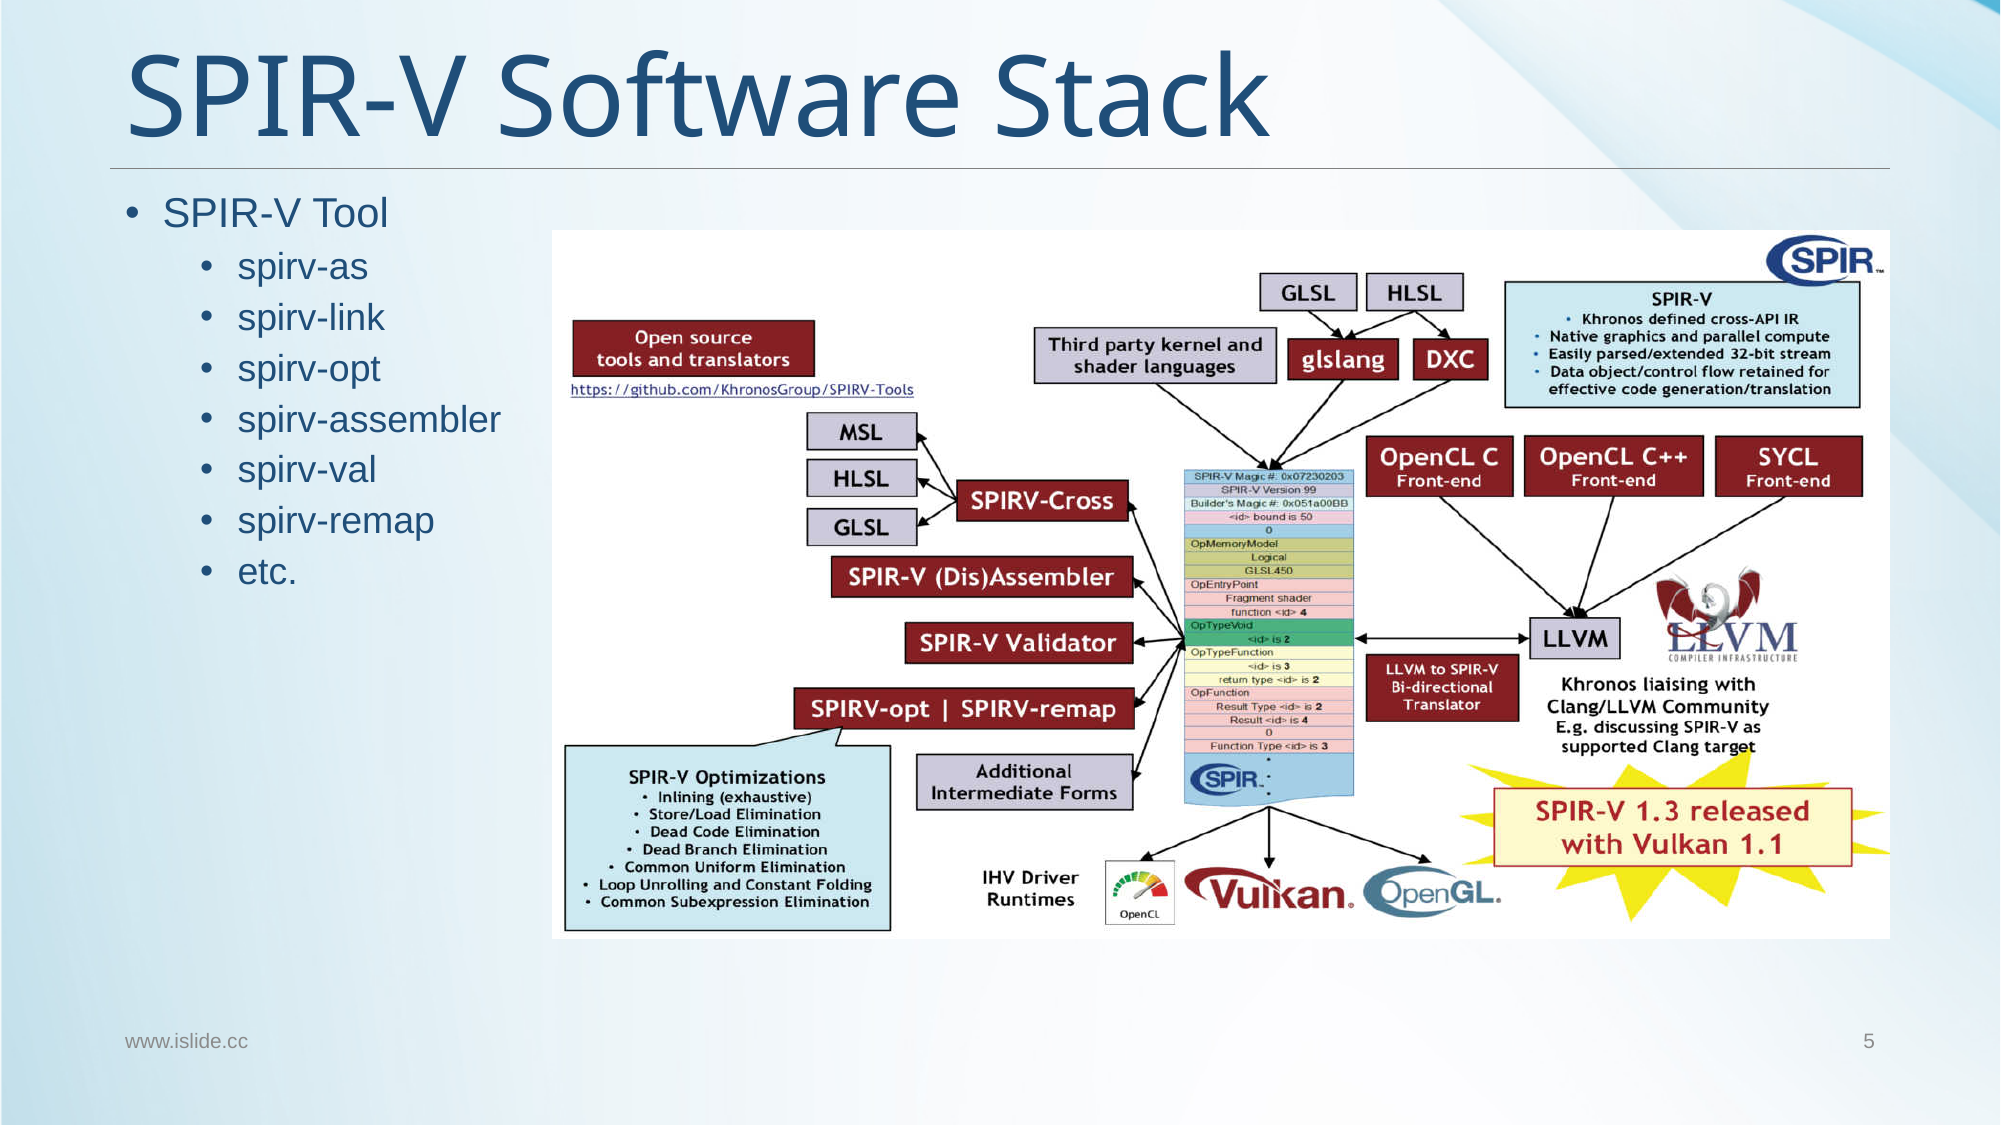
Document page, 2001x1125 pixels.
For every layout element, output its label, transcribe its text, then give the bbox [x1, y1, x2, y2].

slide_number 5 [1412, 1023, 1890, 1058]
picture [4, 0, 2001, 1125]
list SPIR-V Tool spirv-as spirv-link spirv-opt spirv-assembler spirv-val spirv-remap etc. [109, 184, 1890, 1008]
title SPIR-V Software Stack [109, 0, 1890, 169]
footer www.islide.cc [109, 1023, 790, 1058]
